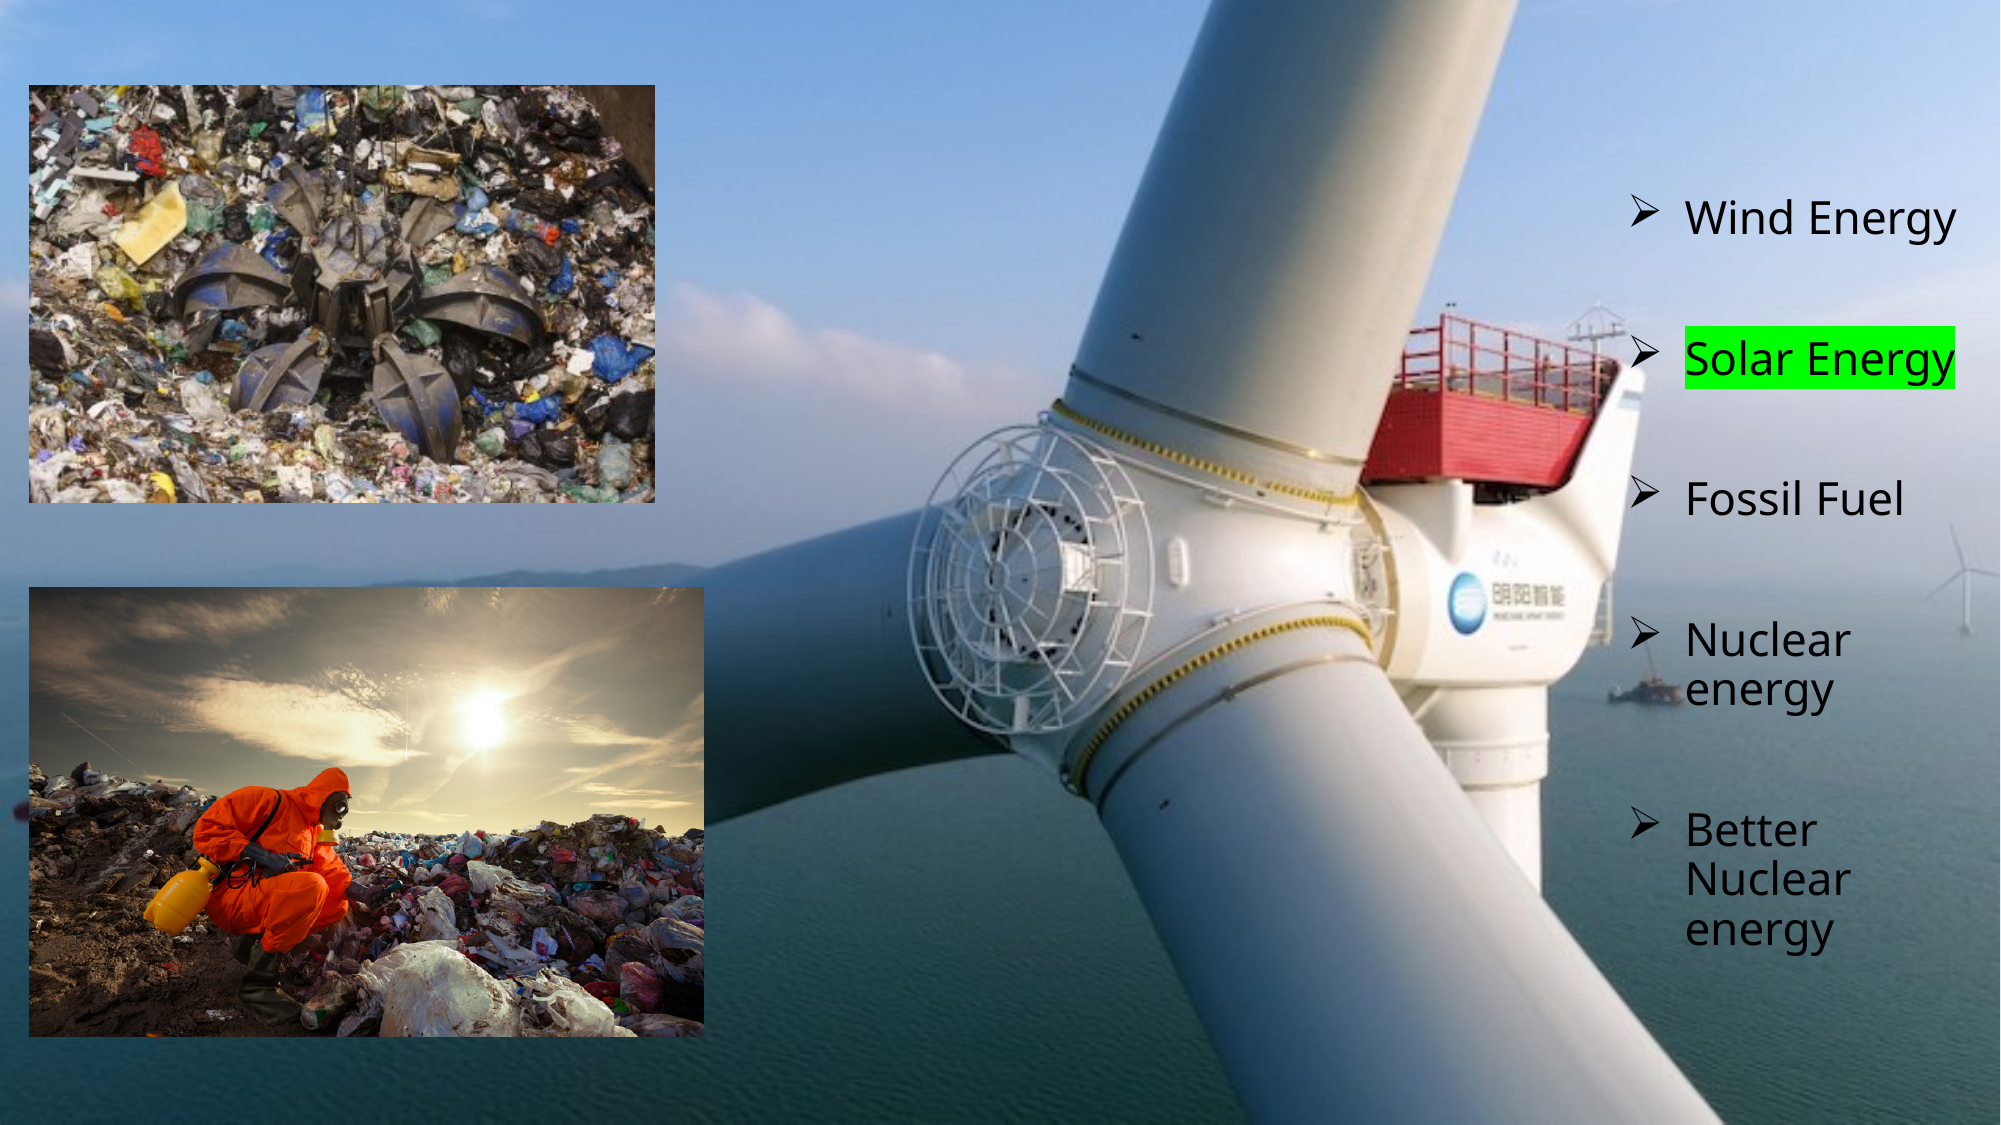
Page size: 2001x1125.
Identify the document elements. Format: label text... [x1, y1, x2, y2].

picture [0, 0, 2001, 1125]
subtitle Wind Energy Solar Energy Fossil Fuel Nuclear energy Better Nuclear energy [1612, 187, 2000, 1017]
